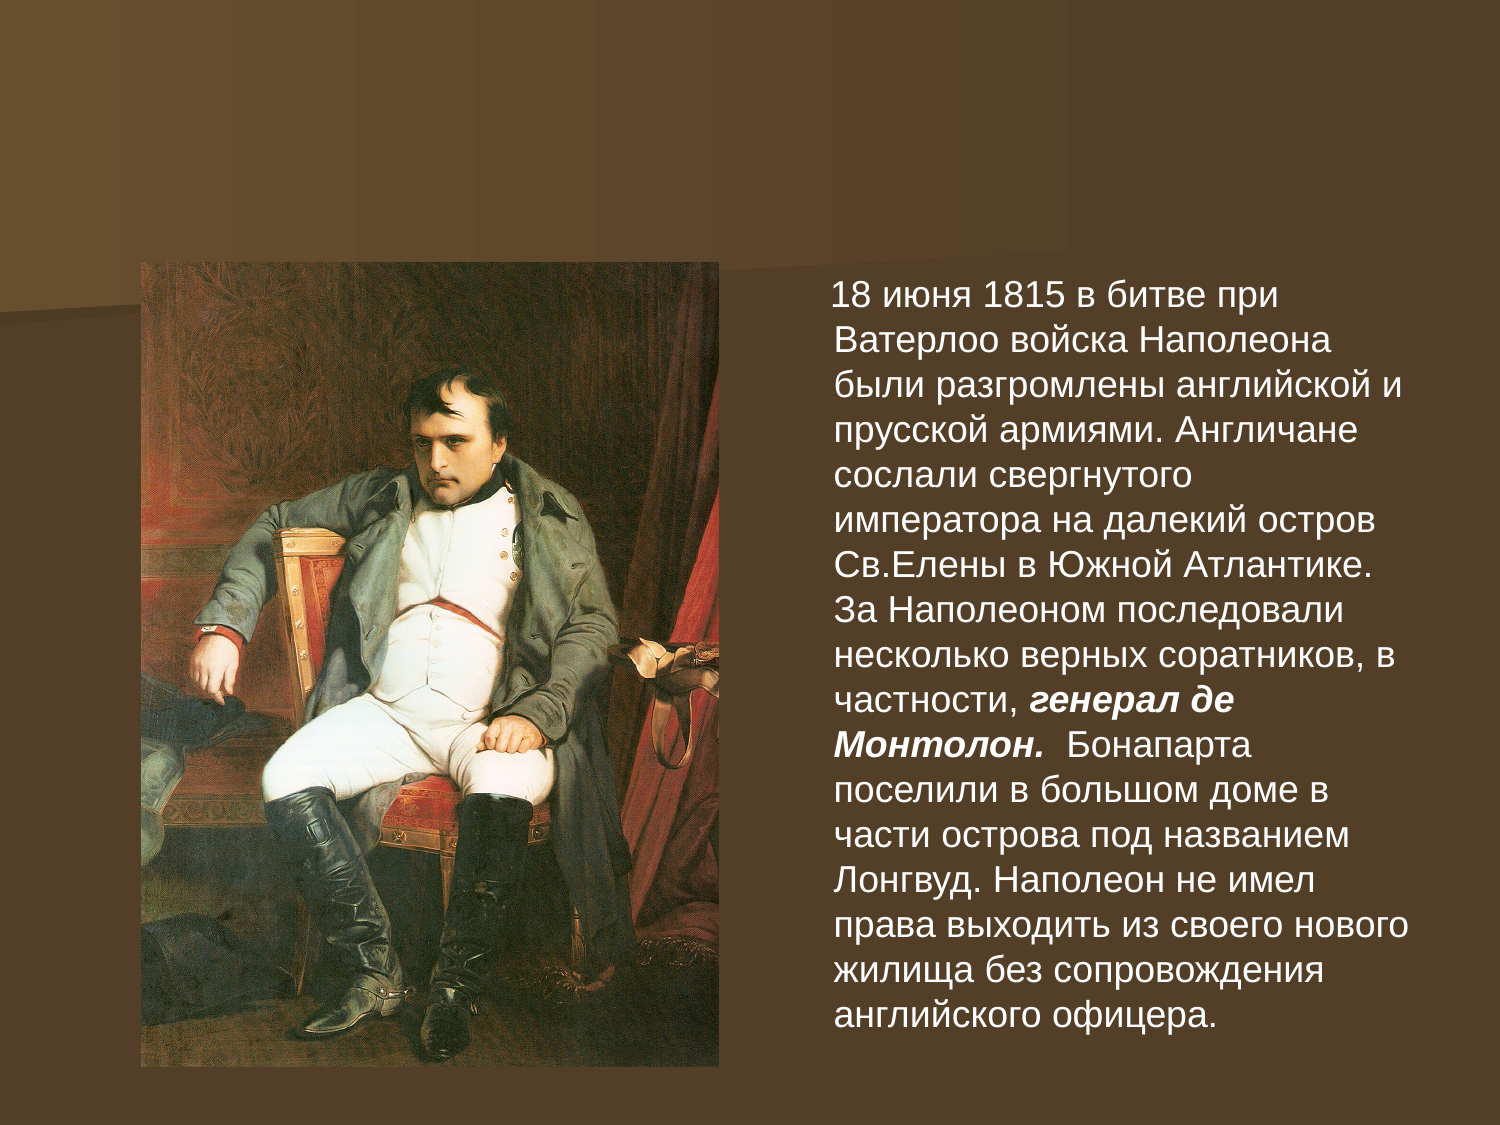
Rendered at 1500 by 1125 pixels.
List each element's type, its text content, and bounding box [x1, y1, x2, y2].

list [141, 262, 719, 1067]
list 18 июня 1815 в битве при Ватерлоо войска Наполеона были разгромлены английской и прусской армиями. Англичане сослали свергнутого императора на далекий остров Св.Елены в Южной Атлантике. За Наполеоном последовали несколько верных соратников, в частности, генерал де Монтолон. Бонапарта поселили в большом доме в части острова под названием Лонгвуд. Наполеон не имел права выходить из своего нового жилища без сопровождения английского офицера. [762, 262, 1426, 1001]
